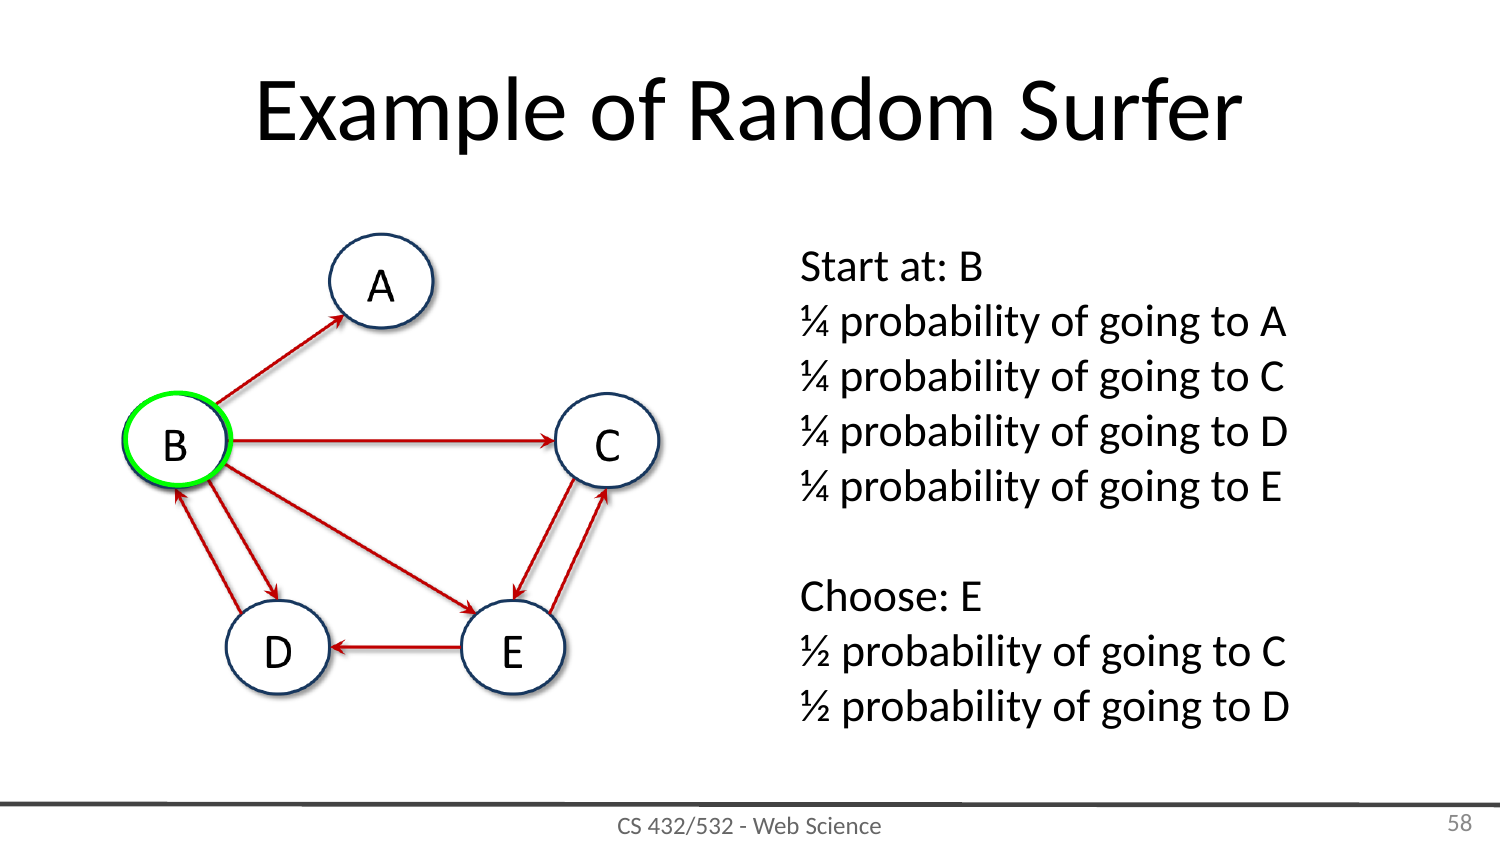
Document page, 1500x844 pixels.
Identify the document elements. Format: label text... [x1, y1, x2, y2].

picture [118, 229, 670, 706]
title Example of Random Surfer [75, 33, 1425, 175]
text_box Start at: B ¼ probability of going to A ¼ probability of going to C ¼ probability of going to D ¼ probability of going to E Choose: E ½ probability of going to C ½ probability of going to D [785, 228, 1359, 745]
slide_number ‹#› [1137, 798, 1488, 844]
